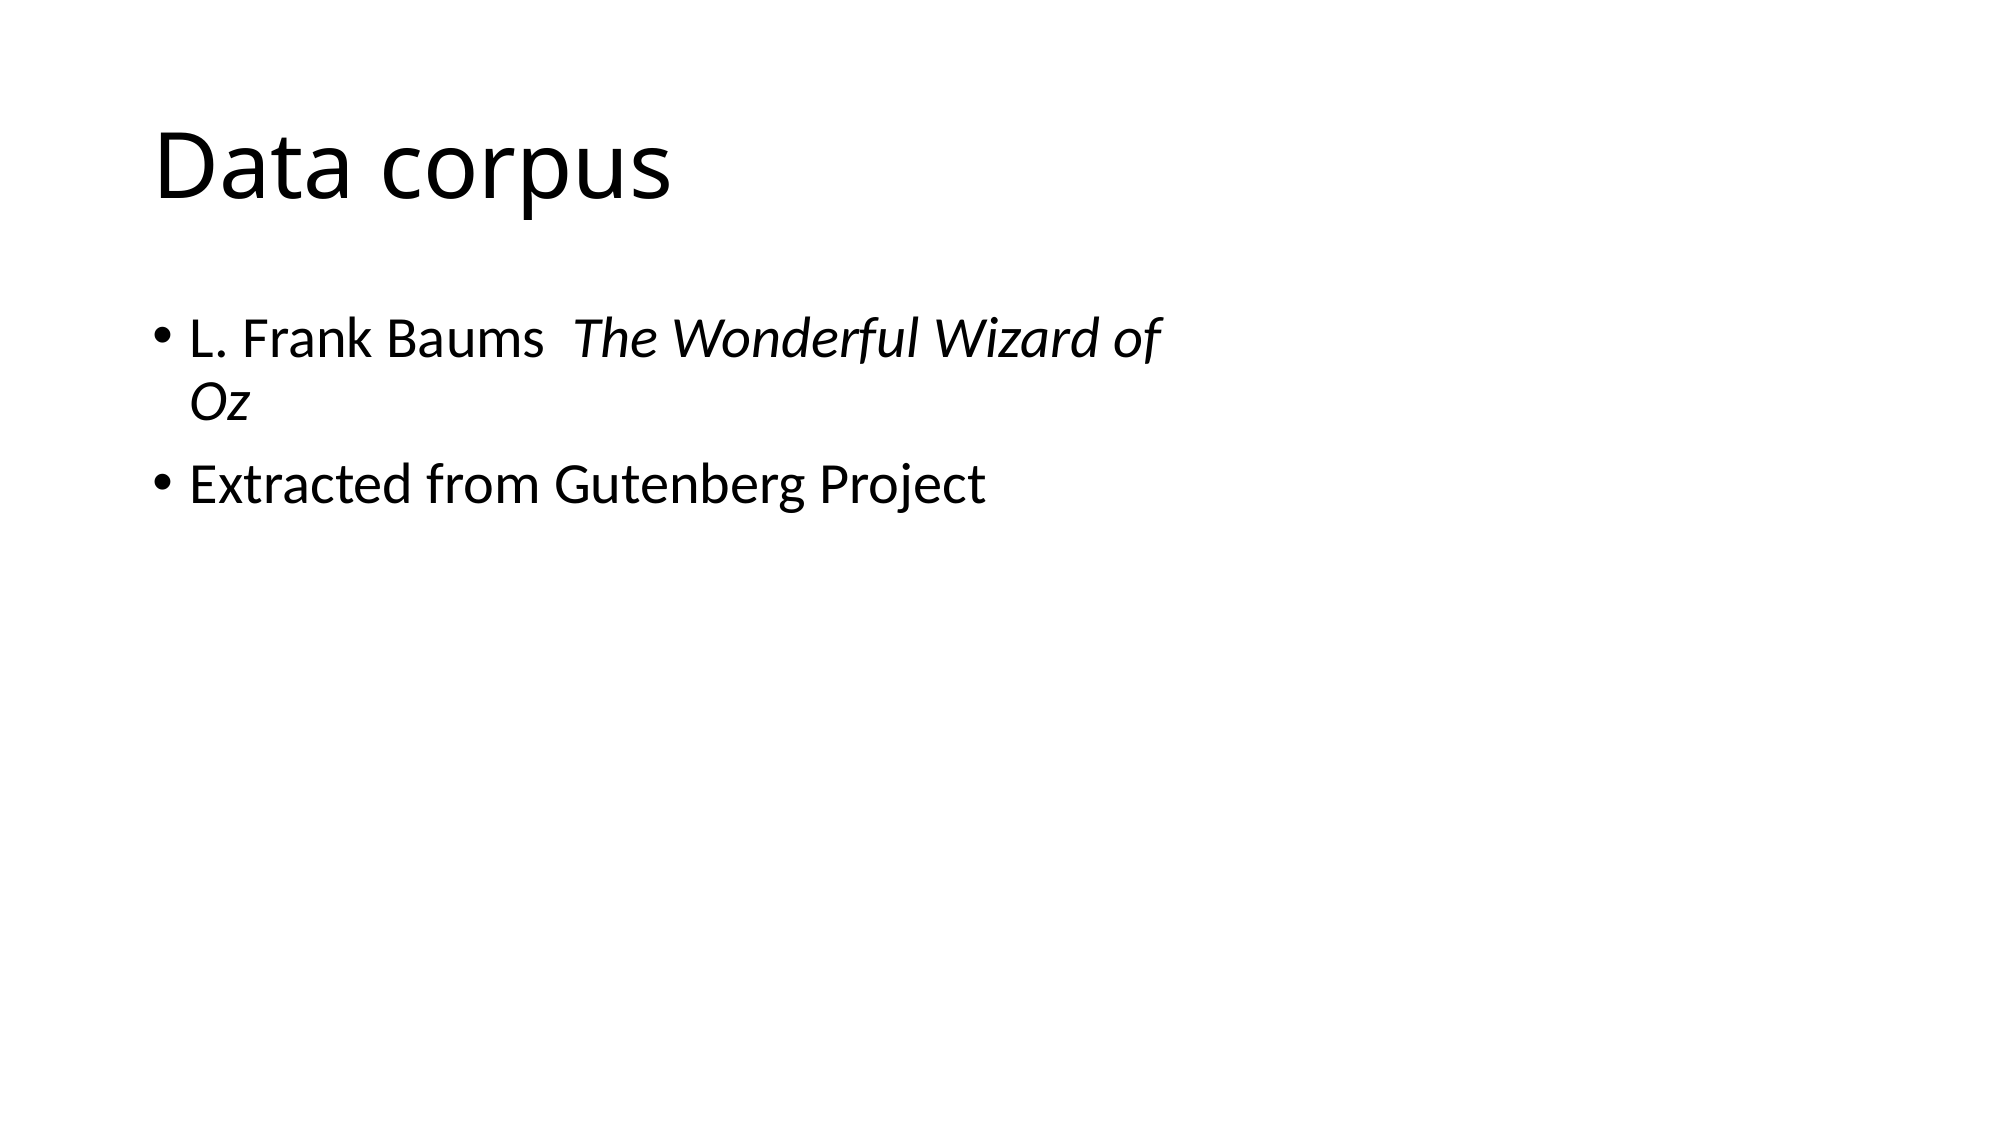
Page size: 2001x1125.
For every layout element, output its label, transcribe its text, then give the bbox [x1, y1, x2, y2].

list L. Frank Baums The Wonderful Wizard of Oz Extracted from Gutenberg Project [137, 299, 1192, 1014]
title Data corpus [137, 59, 1863, 278]
